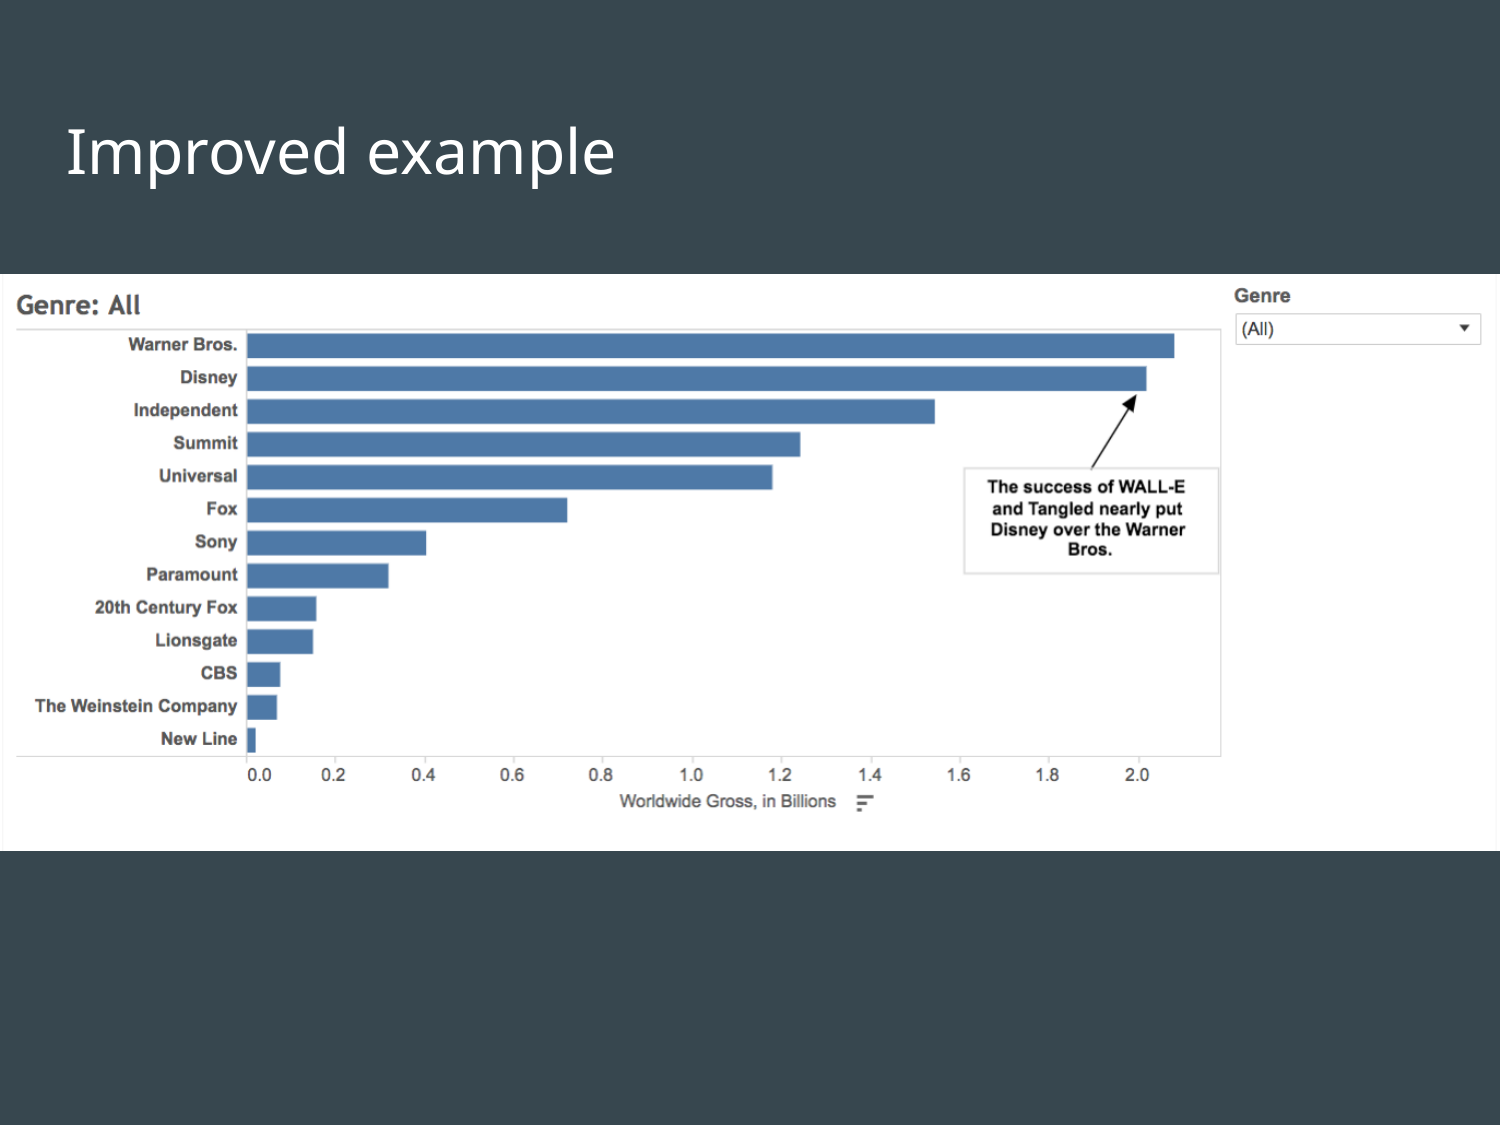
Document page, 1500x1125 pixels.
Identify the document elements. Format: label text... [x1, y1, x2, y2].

title Improved example [51, 97, 1449, 223]
picture [0, 273, 1500, 852]
